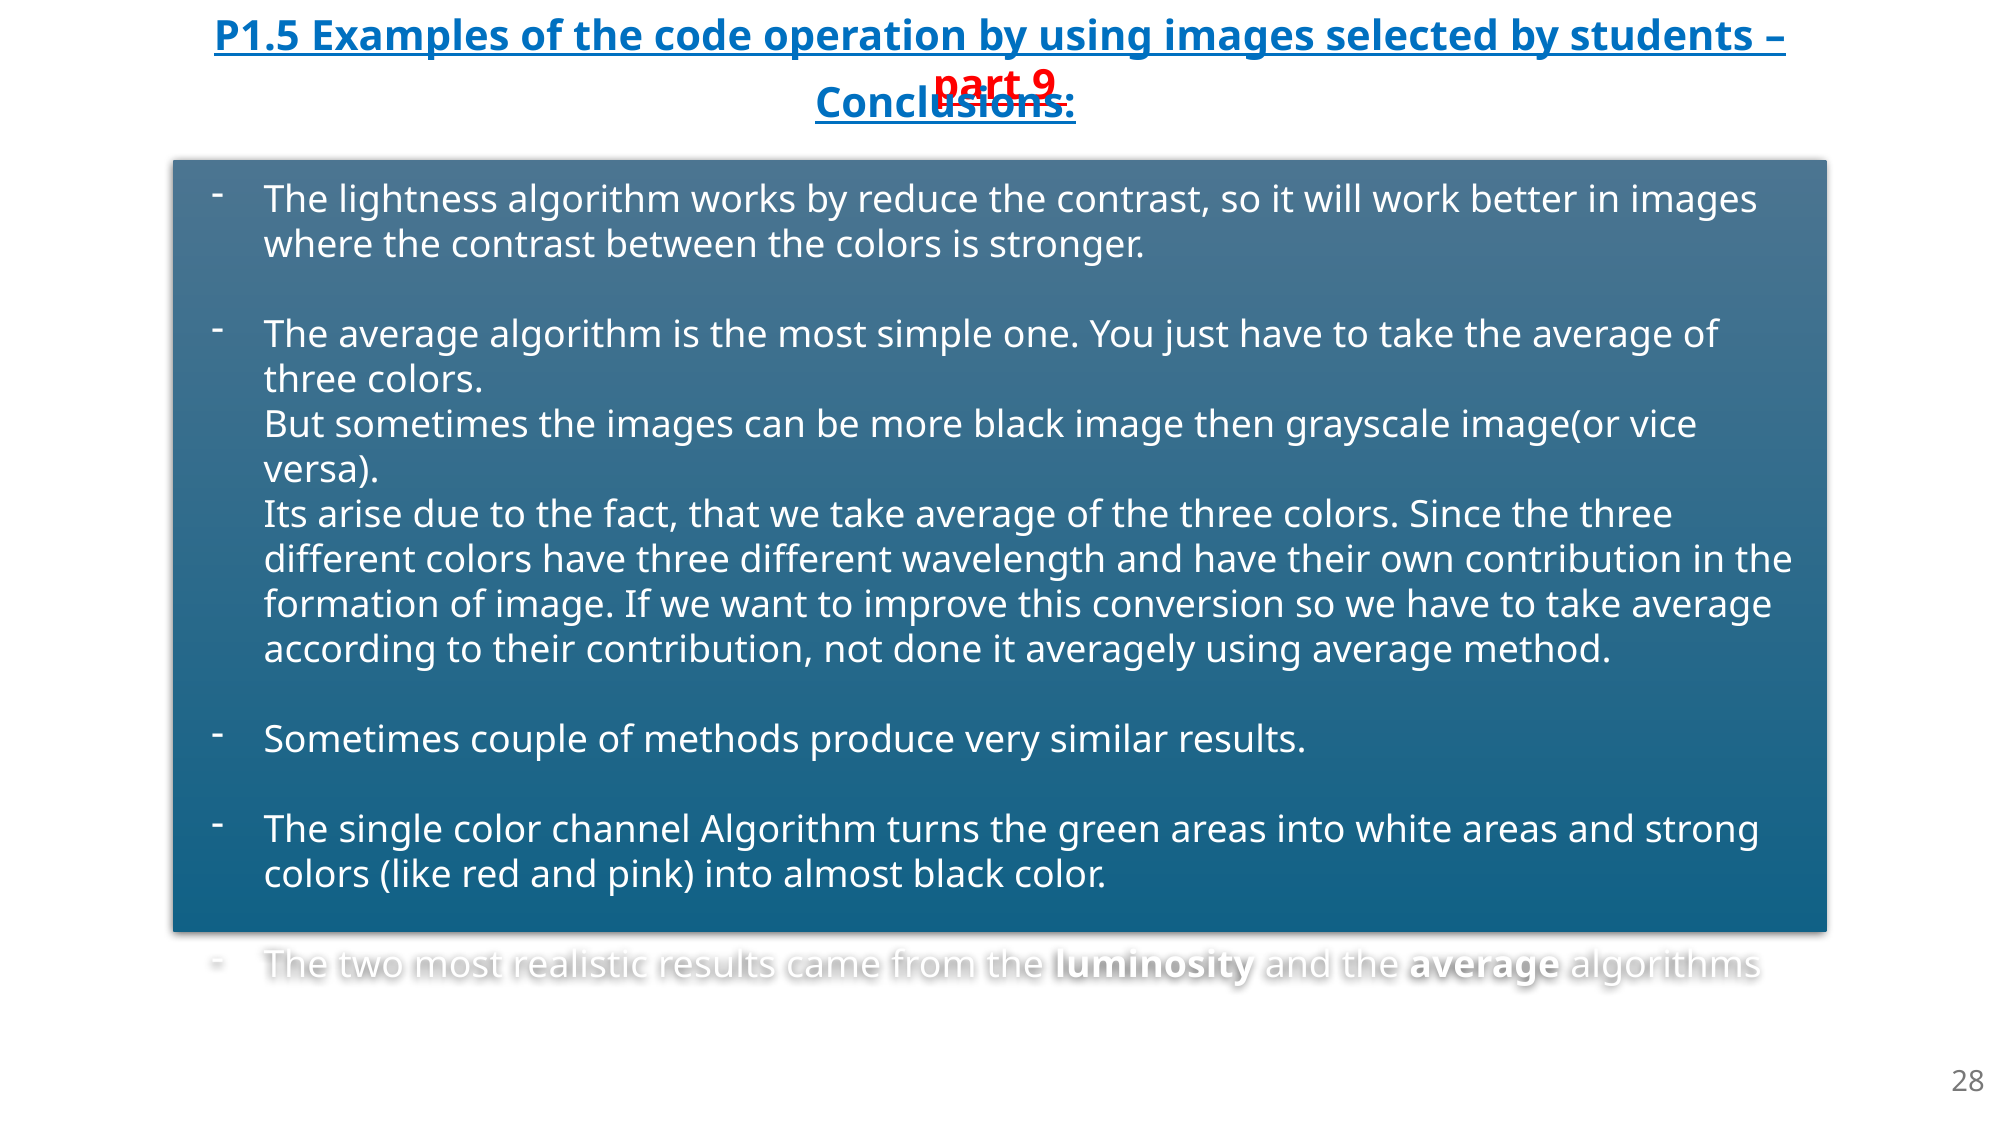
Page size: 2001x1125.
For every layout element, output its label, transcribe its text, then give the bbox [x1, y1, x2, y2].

text_box P1.5 Examples of the code operation by using images selected by students – part 9 [190, 0, 1810, 67]
slide_number 28 [1879, 1038, 2000, 1125]
text_box Conclusions: [792, 55, 1099, 134]
text_box The lightness algorithm works by reduce the contrast, so it will work better in images where the contrast between the colors is stronger. The average algorithm is the most simple one. You just have to take the average of three colors. But sometimes the images can be more black image then grayscale image(or vice versa). Its arise due to the fact, that we take average of the three colors. Since the three different colors have three different wavelength and have their own contribution in the formation of image. If we want to improve this conversion so we have to take average according to their contribution, not done it averagely using average method. Sometimes couple of methods produce very similar results. The single color channel Algorithm turns the green areas into white areas and strong colors (like red and pink) into almost black color. The two most realistic results came from the luminosity and the average algorithms [173, 160, 1827, 932]
